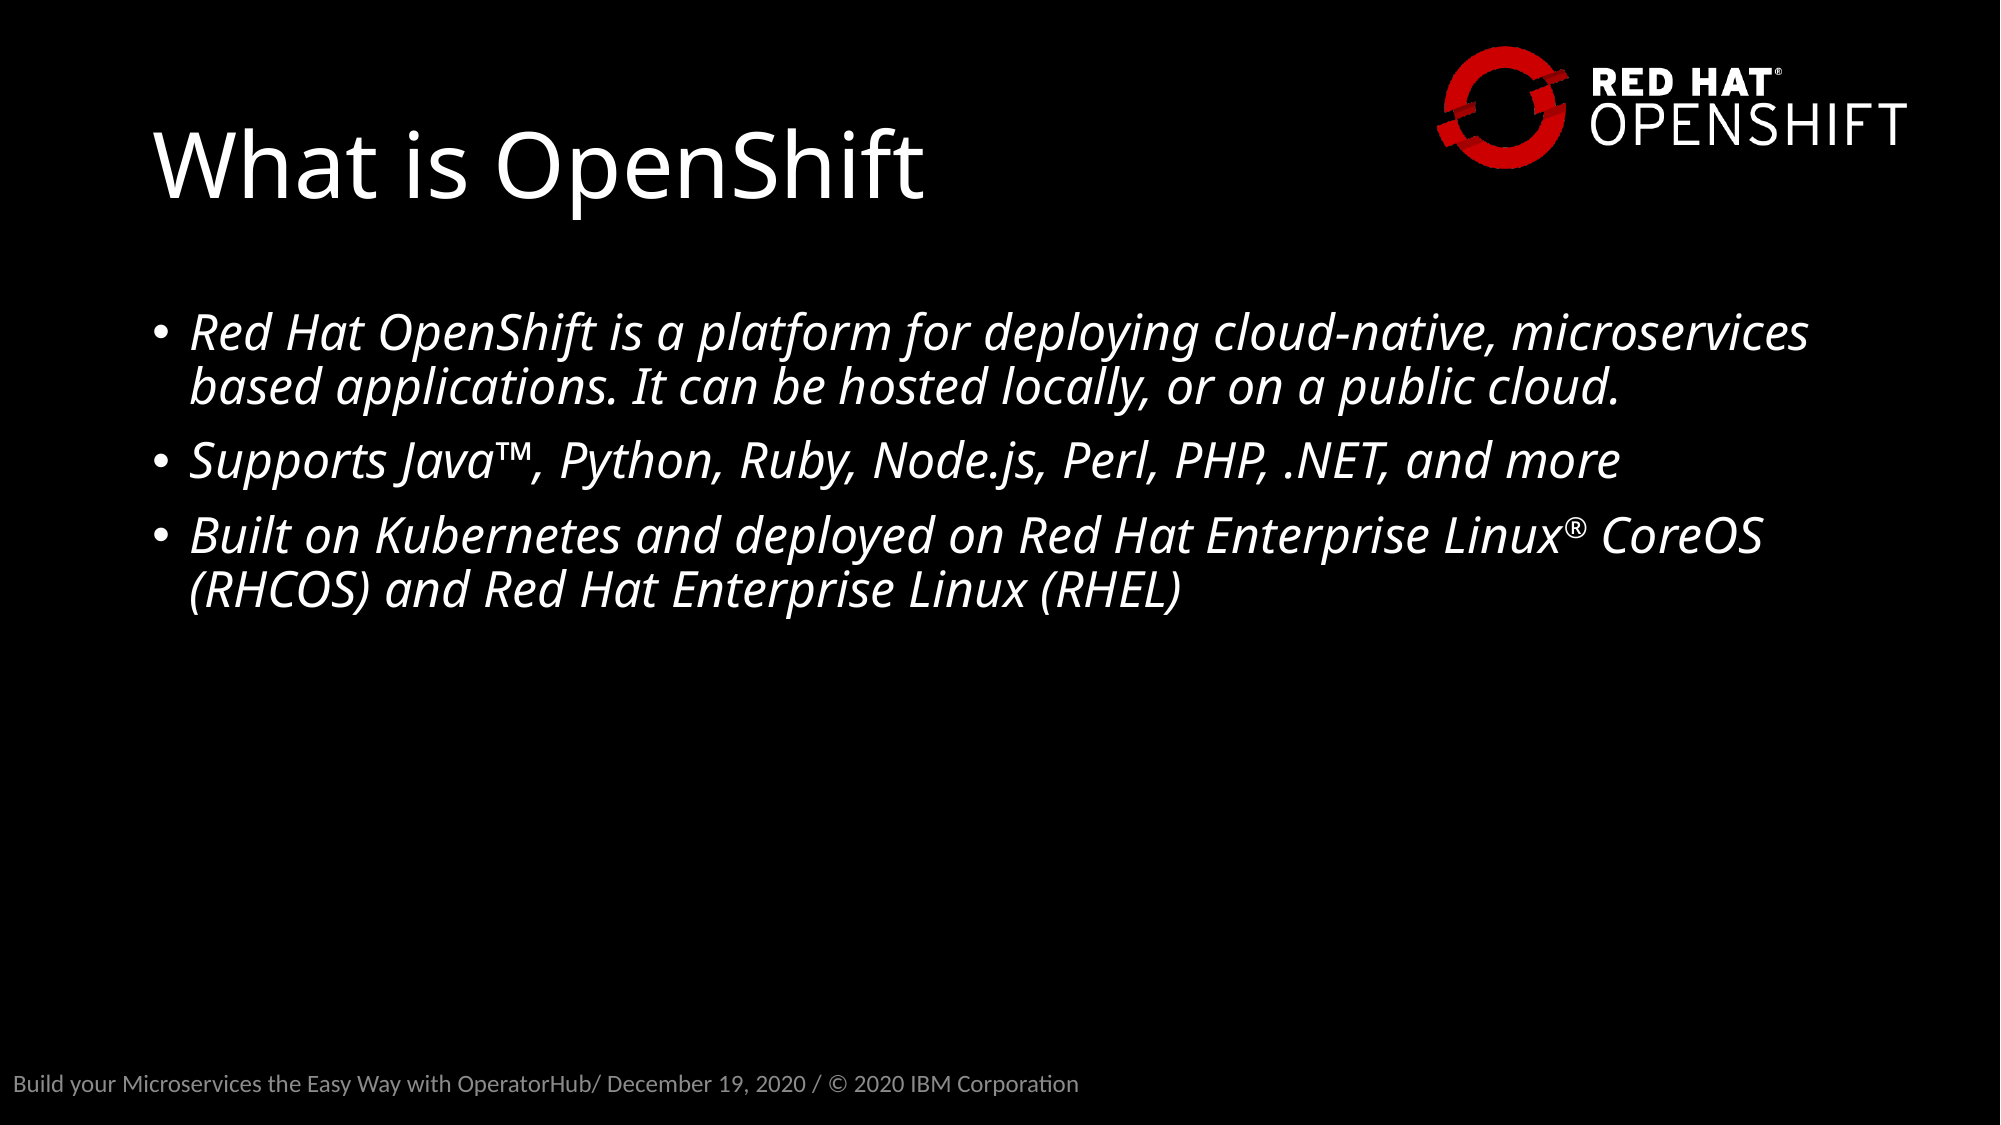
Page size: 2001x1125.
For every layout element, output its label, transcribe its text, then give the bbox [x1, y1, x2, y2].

list Red Hat OpenShift is a platform for deploying cloud-native, microservices based applications. It can be hosted locally, or on a public cloud. Supports Java™, Python, Ruby, Node.js, Perl, PHP, .NET, and more Built on Kubernetes and deployed on Red Hat Enterprise Linux® CoreOS (RHCOS) and Red Hat Enterprise Linux (RHEL) [137, 299, 1907, 1014]
title What is OpenShift [137, 59, 1863, 278]
picture [1436, 46, 1907, 169]
text_box Build your Microservices the Easy Way with OperatorHub/ December 19, 2020 / © 2020 IBM Corporation [0, 1038, 1265, 1125]
